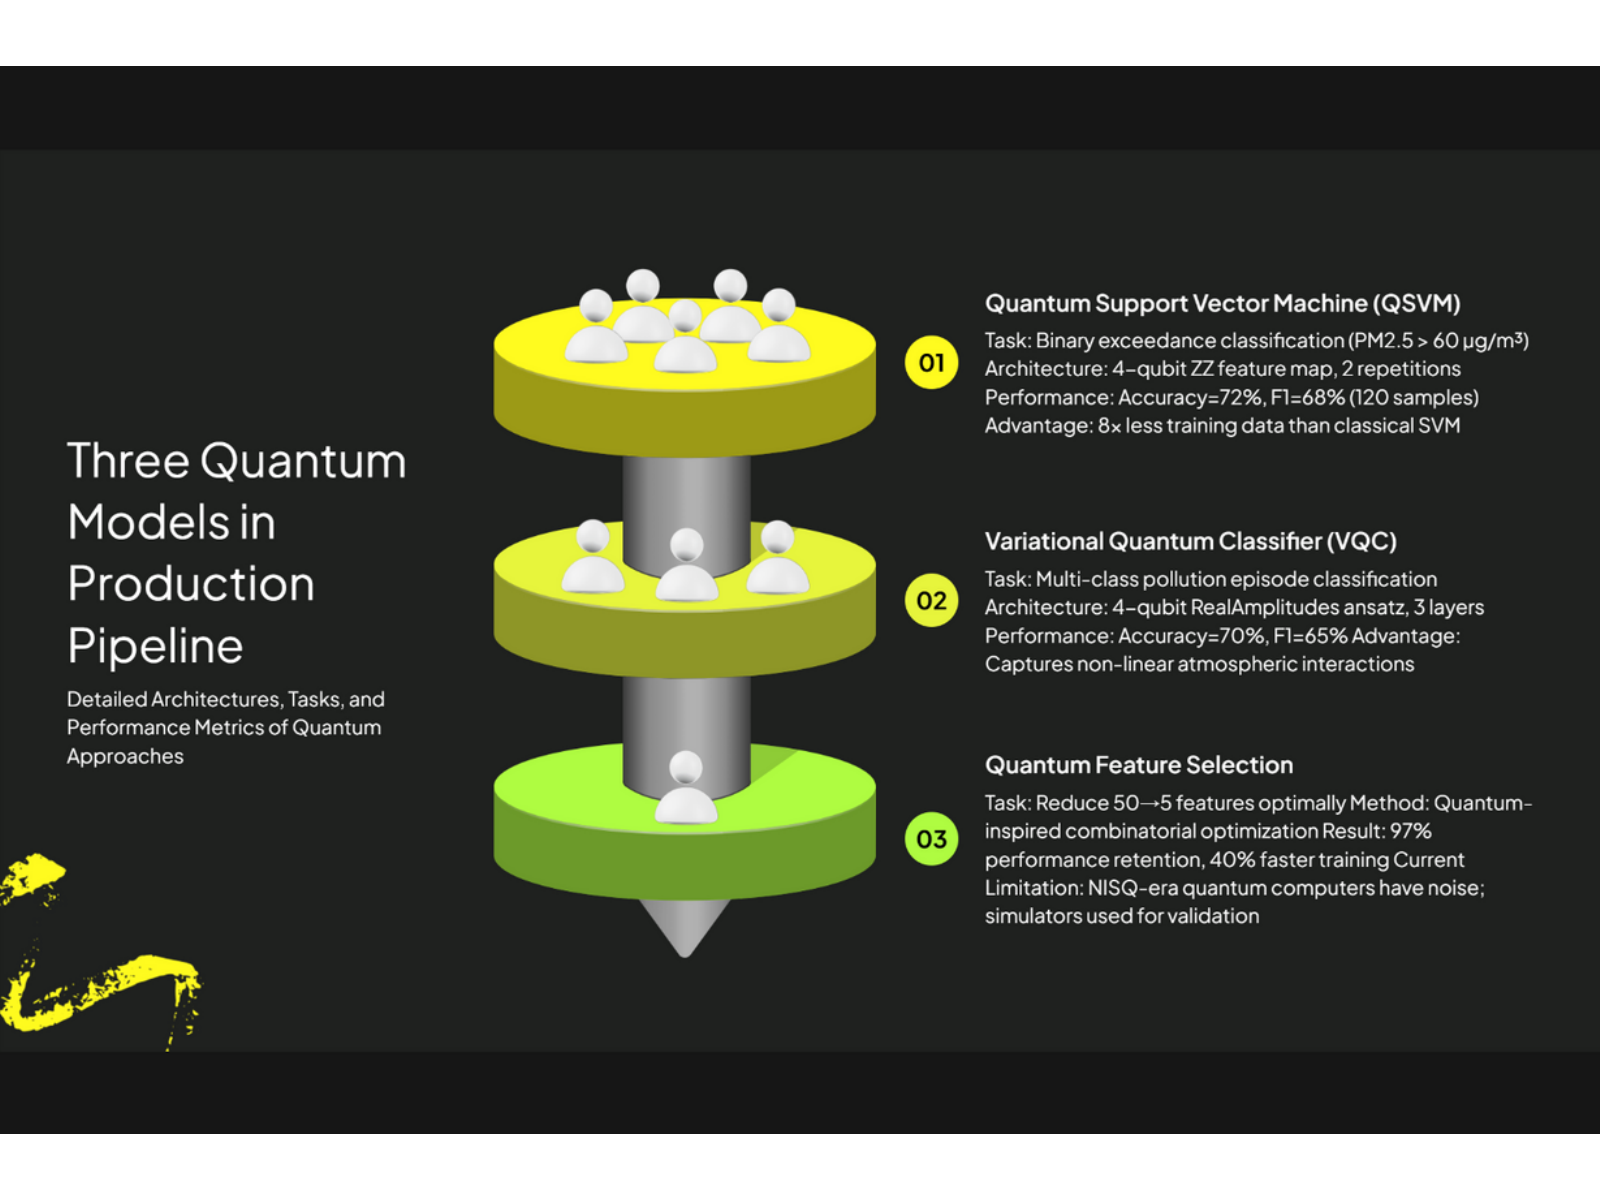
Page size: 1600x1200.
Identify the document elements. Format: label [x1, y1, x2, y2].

text_box [0, 66, 1600, 1134]
